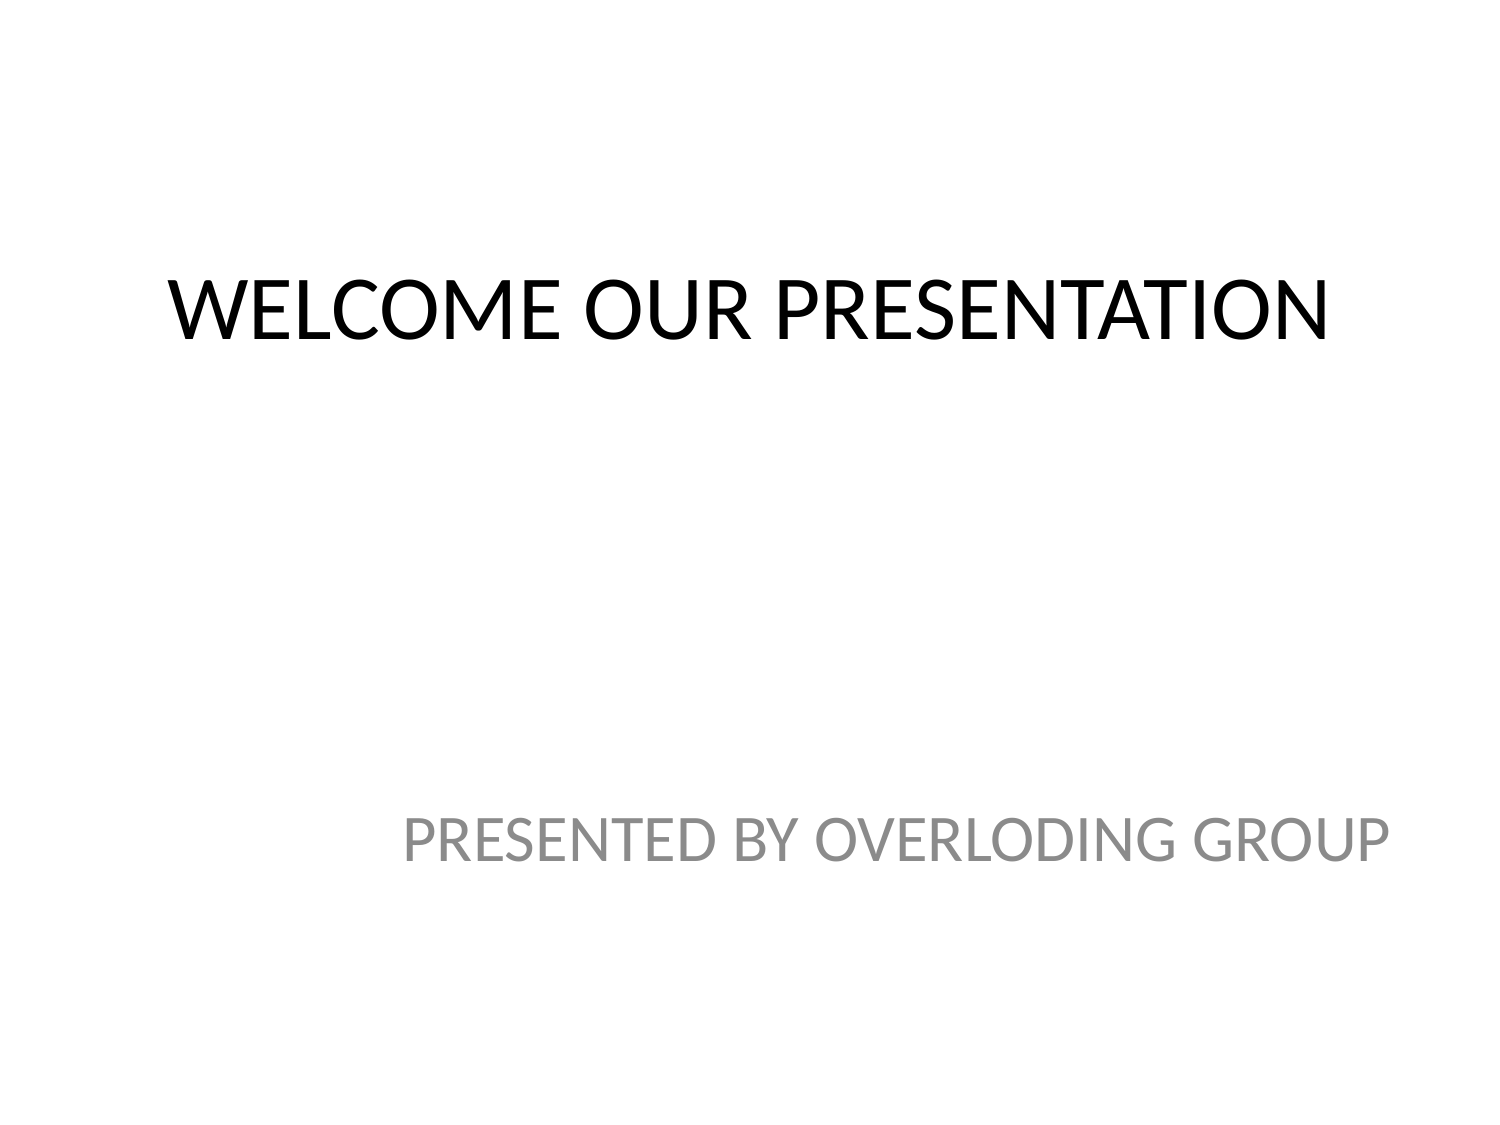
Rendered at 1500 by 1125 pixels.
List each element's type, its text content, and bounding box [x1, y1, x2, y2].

title WELCOME OUR PRESENTATION [112, 172, 1388, 433]
subtitle PRESENTED BY OVERLODING GROUP [371, 786, 1422, 953]
